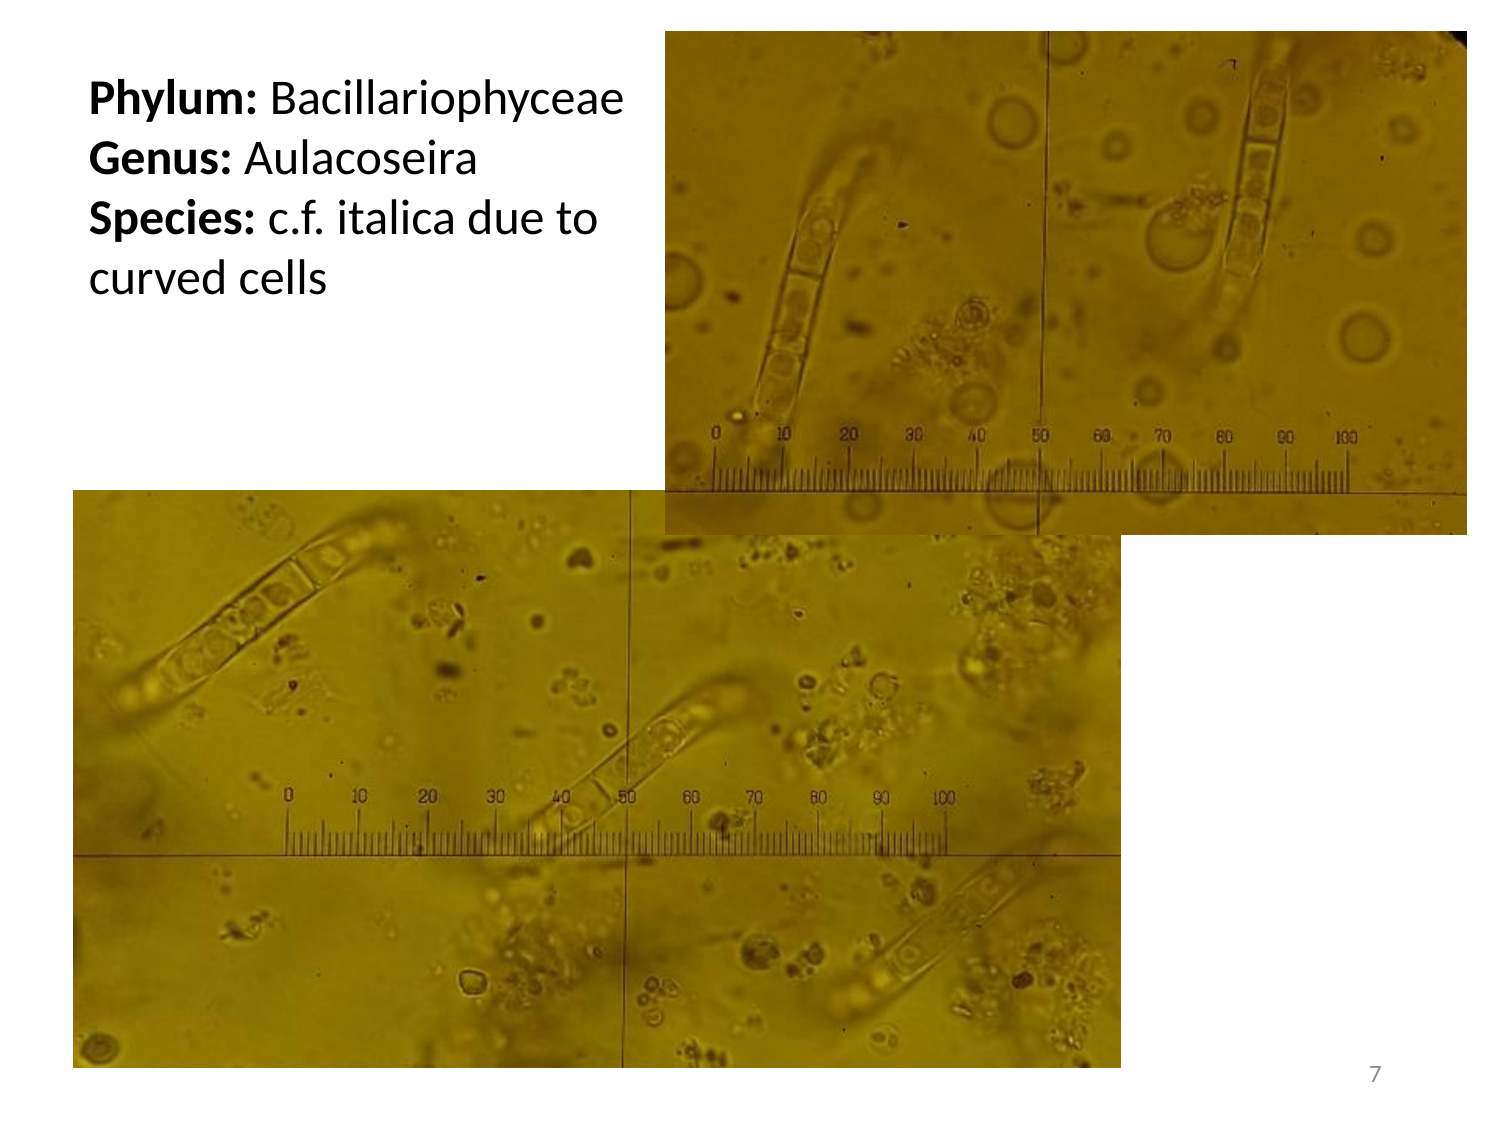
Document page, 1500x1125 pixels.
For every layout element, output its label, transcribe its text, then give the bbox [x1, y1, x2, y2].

slide_number 7 [1059, 1042, 1397, 1103]
picture [73, 31, 1467, 1068]
text_box Phylum: Bacillariophyceae Genus: Aulacoseira Species: c.f. italica due to curved cells [73, 56, 665, 312]
